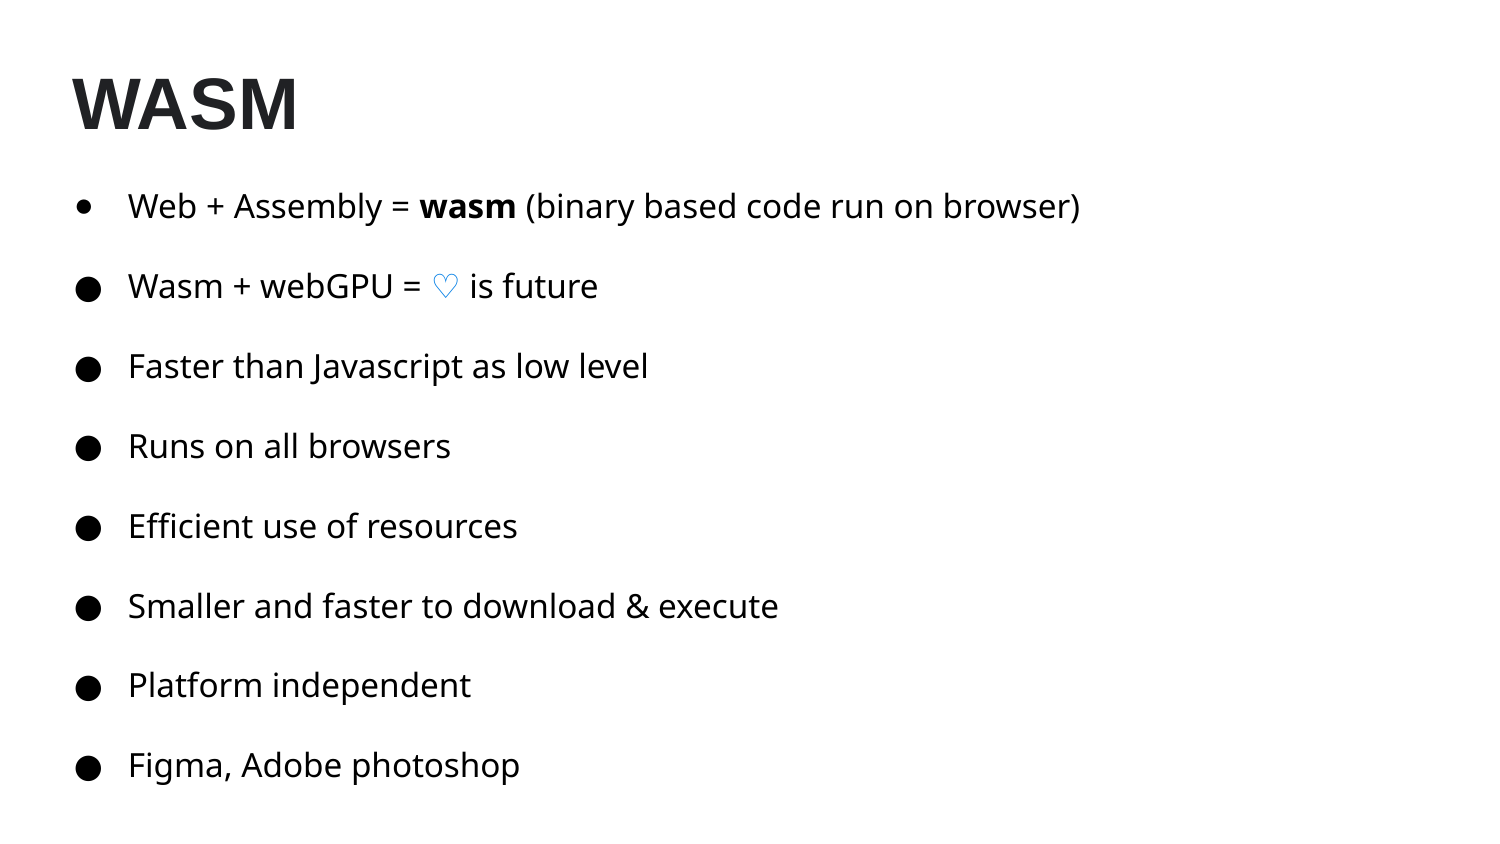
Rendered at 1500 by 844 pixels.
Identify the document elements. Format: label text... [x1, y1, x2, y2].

text_box Web + Assembly = wasm (binary based code run on browser) Wasm + webGPU = ♡ is future Faster than Javascript as low level Runs on all browsers Efficient use of resources Smaller and faster to download & execute Platform independent Figma, Adobe photoshop [37, 170, 1244, 844]
title WASM [57, 42, 999, 170]
